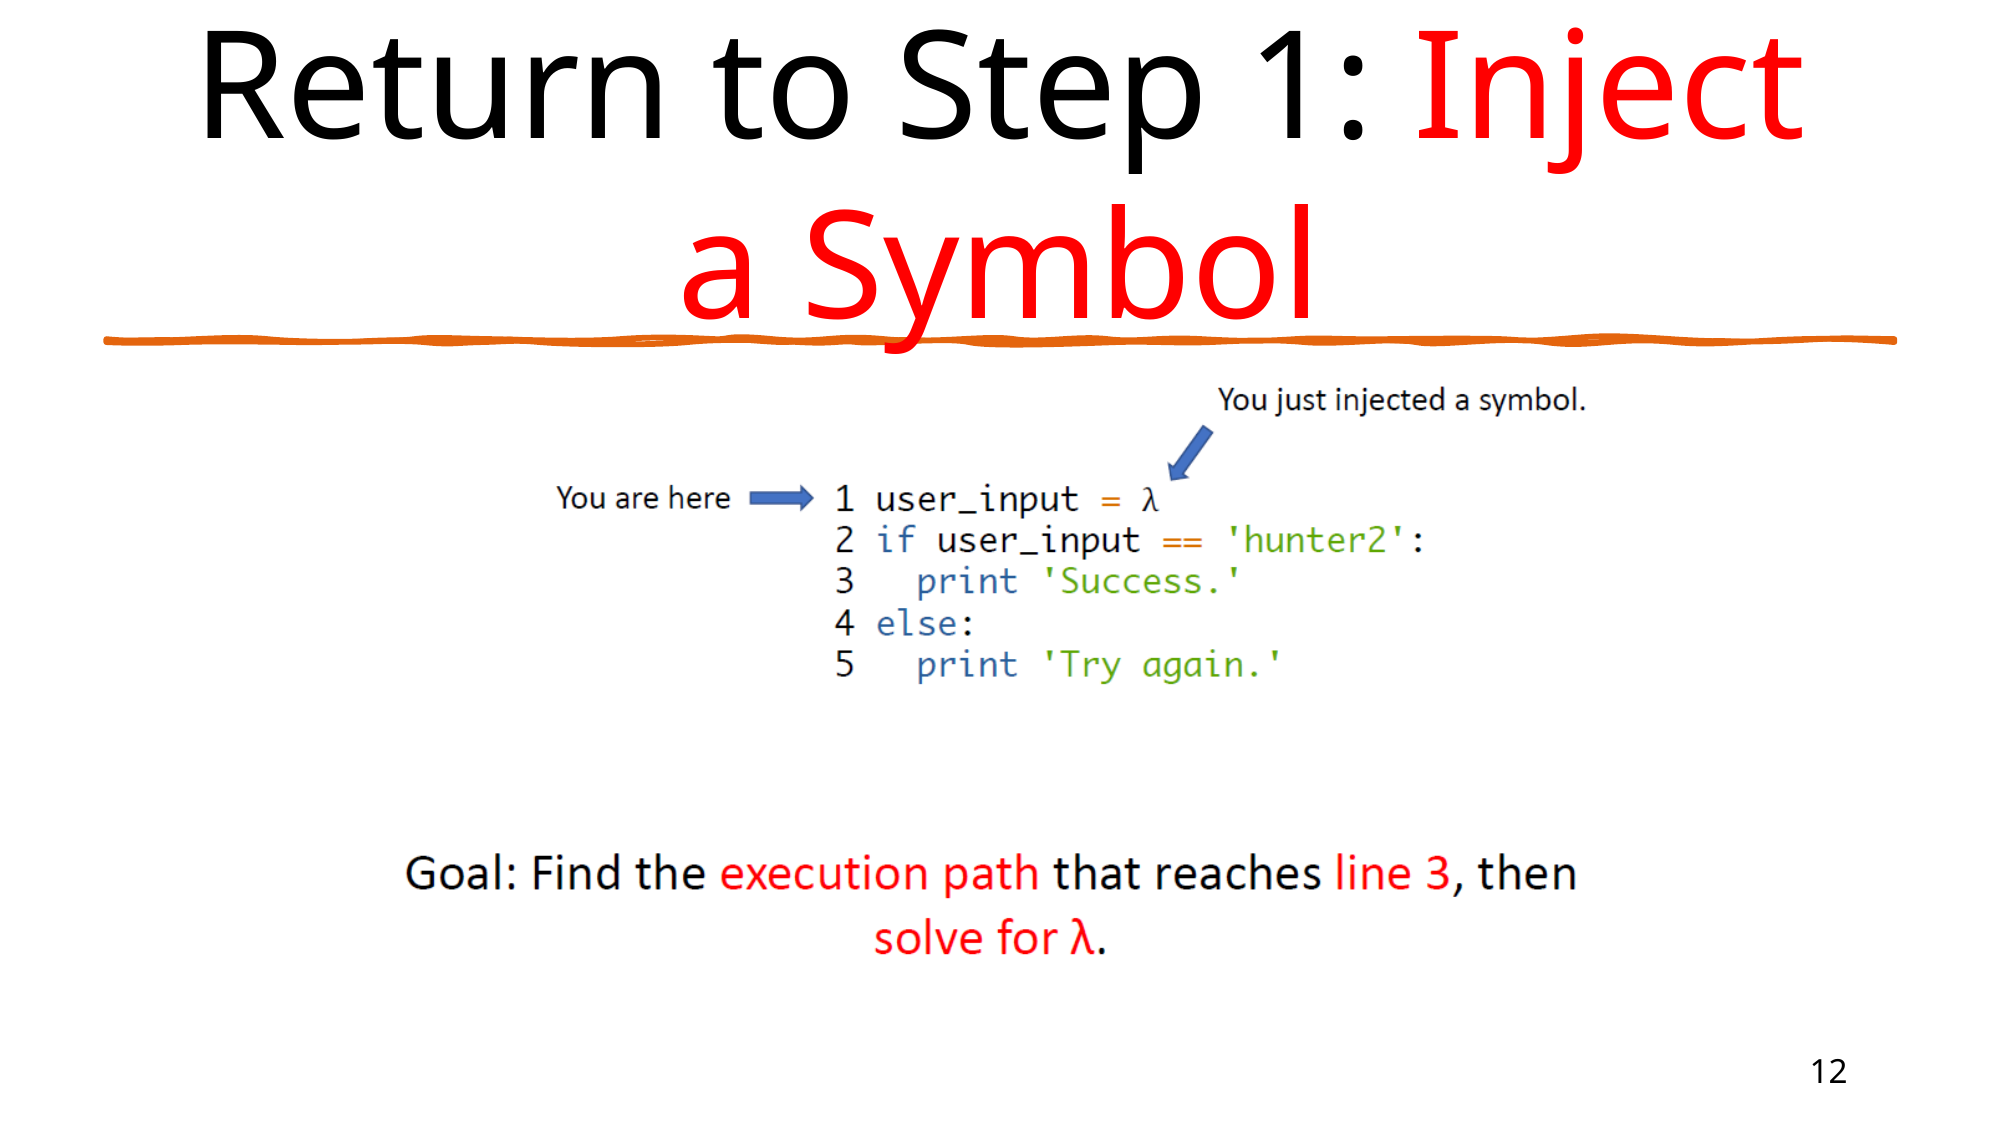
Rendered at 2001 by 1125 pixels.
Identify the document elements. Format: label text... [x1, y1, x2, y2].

title Return to Step 1: Inject a Symbol [137, 59, 1863, 278]
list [381, 378, 1620, 1015]
slide_number 12 [1412, 1042, 1863, 1103]
